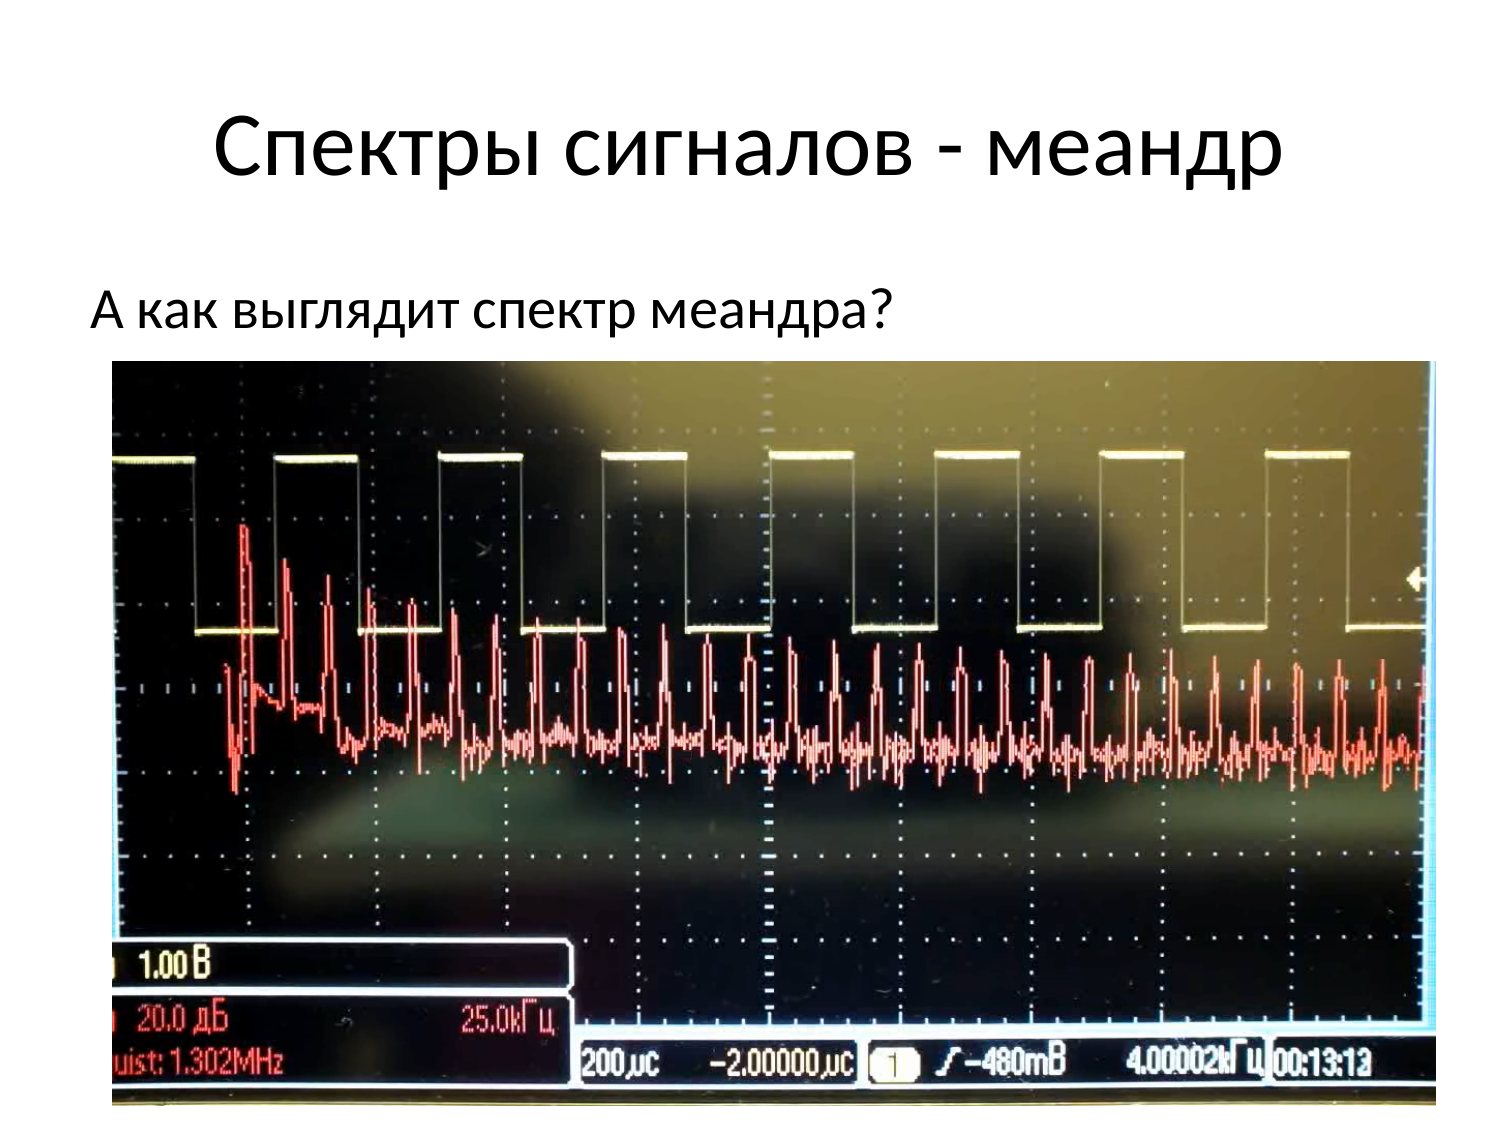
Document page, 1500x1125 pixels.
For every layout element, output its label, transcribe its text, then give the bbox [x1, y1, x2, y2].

title Спектры сигналов - меандр [75, 45, 1425, 233]
list А как выглядит спектр меандра? [75, 262, 1425, 1005]
picture [111, 361, 1436, 1107]
